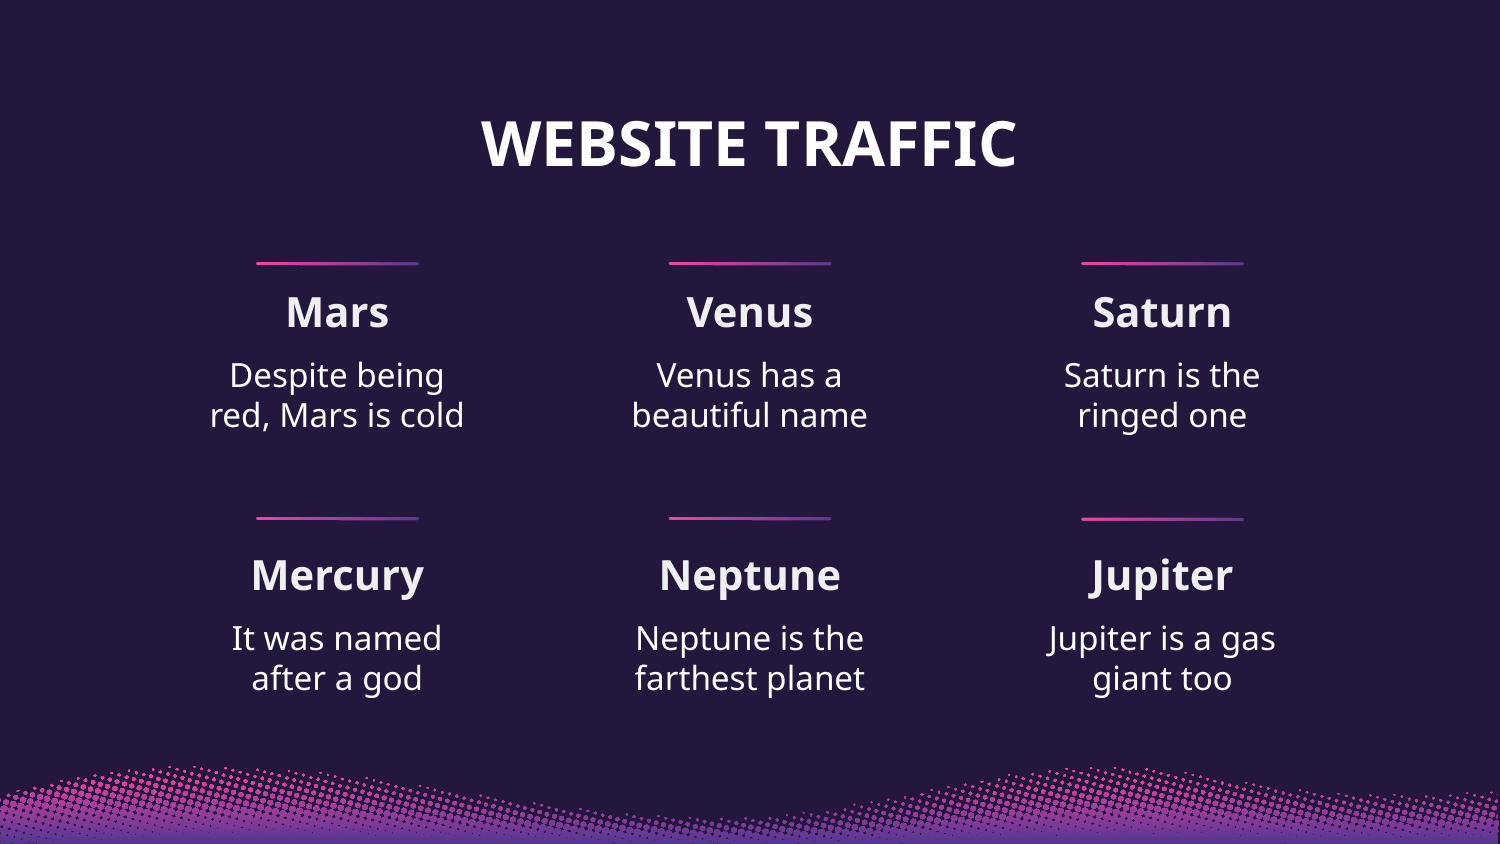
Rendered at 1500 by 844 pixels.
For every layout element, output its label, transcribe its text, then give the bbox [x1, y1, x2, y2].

subtitle Despite being red, Mars is cold [194, 377, 481, 445]
text_box [1068, 505, 1257, 534]
text_box [243, 249, 432, 278]
subtitle Jupiter is a gas giant too [1019, 639, 1306, 707]
subtitle Mars [194, 271, 481, 377]
subtitle It was named after a god [194, 639, 481, 707]
title WEBSITE TRAFFIC [116, 88, 1383, 190]
text_box [656, 504, 845, 533]
text_box [1068, 249, 1257, 278]
subtitle Saturn [1019, 271, 1306, 377]
subtitle Venus has a beautiful name [607, 377, 893, 445]
subtitle Mercury [194, 533, 481, 639]
subtitle Jupiter [1019, 533, 1306, 639]
text_box [243, 504, 432, 533]
subtitle Saturn is the ringed one [1019, 377, 1306, 445]
subtitle Neptune [607, 533, 893, 639]
text_box [656, 249, 845, 278]
subtitle Venus [607, 271, 893, 377]
subtitle Neptune is the farthest planet [607, 639, 893, 707]
